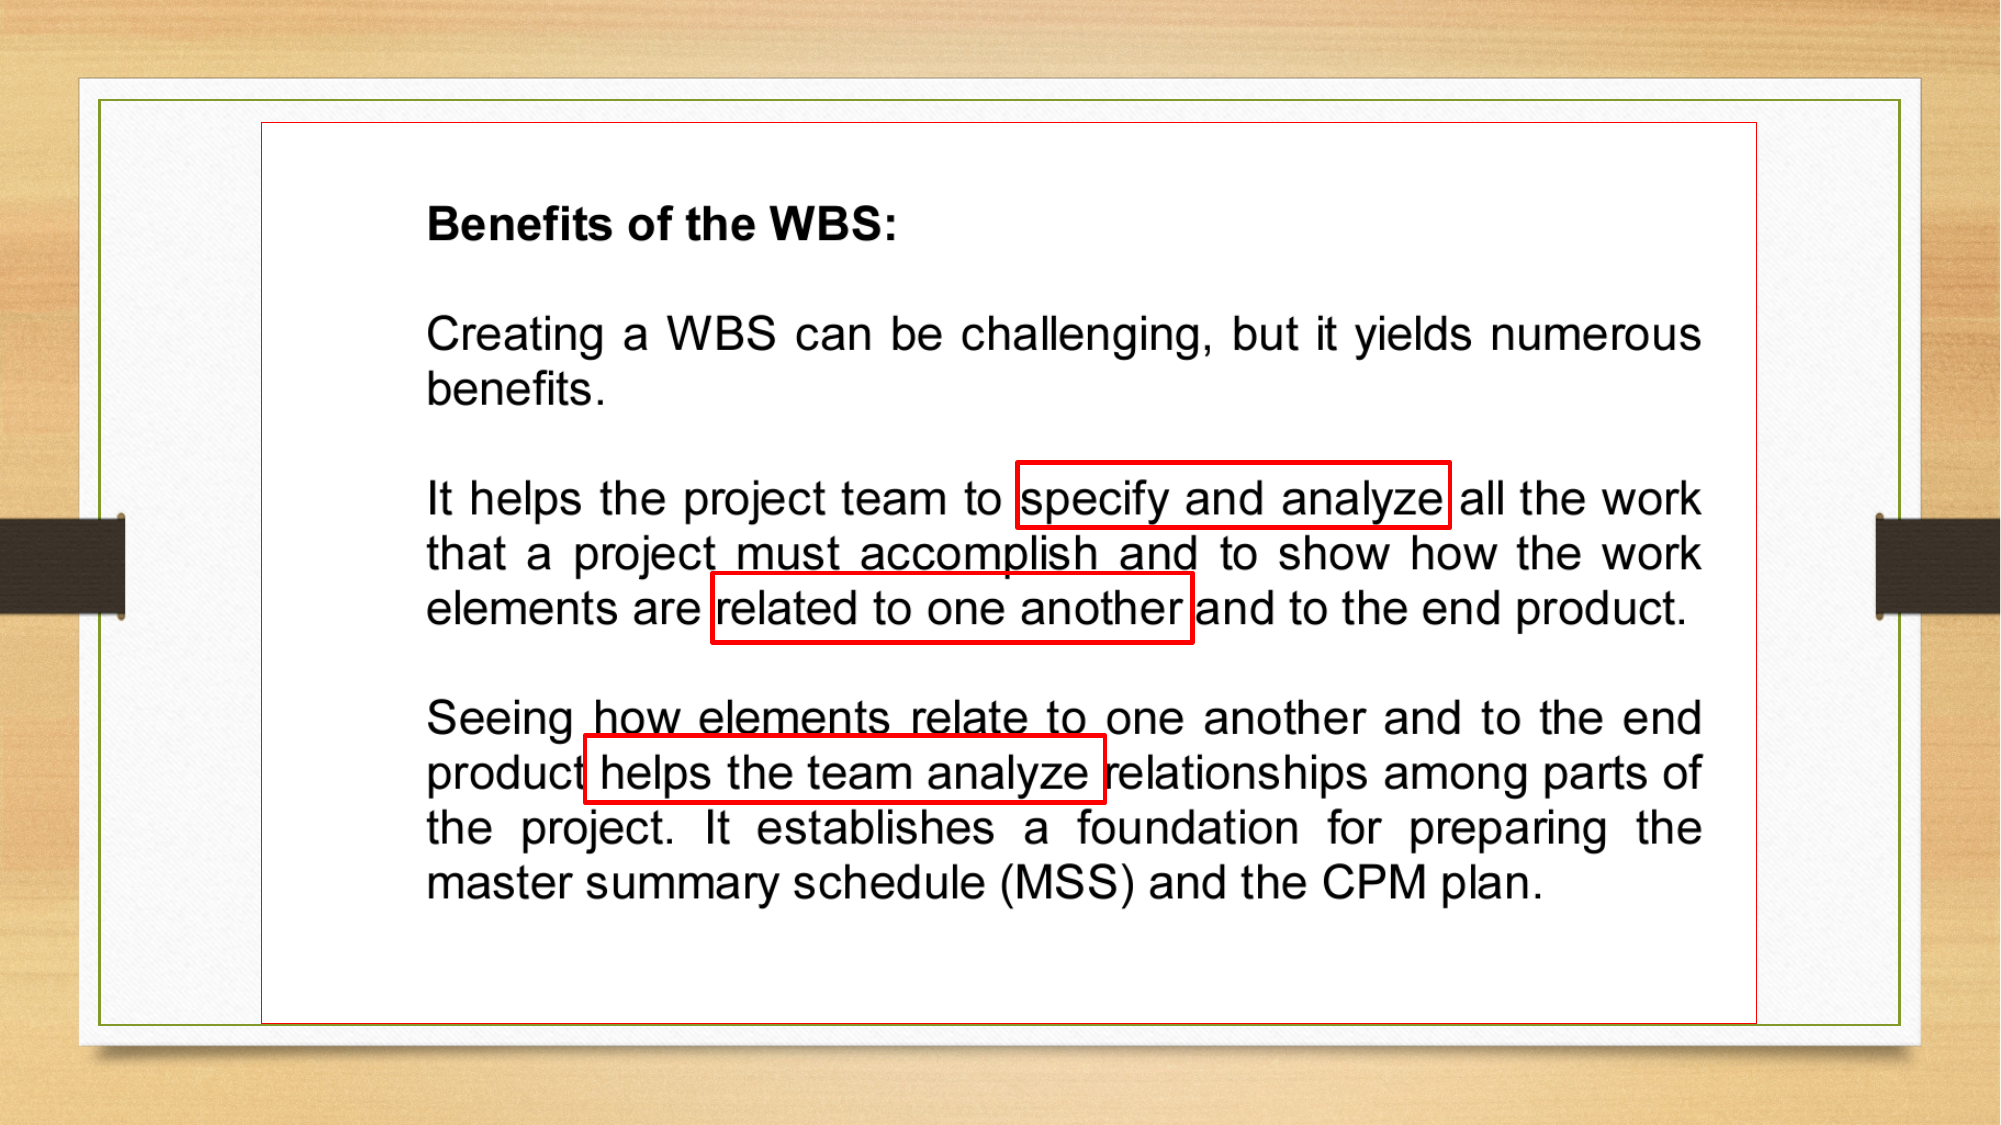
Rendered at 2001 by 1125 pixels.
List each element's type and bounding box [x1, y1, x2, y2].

list [260, 122, 1757, 1024]
picture [0, 0, 2001, 1125]
